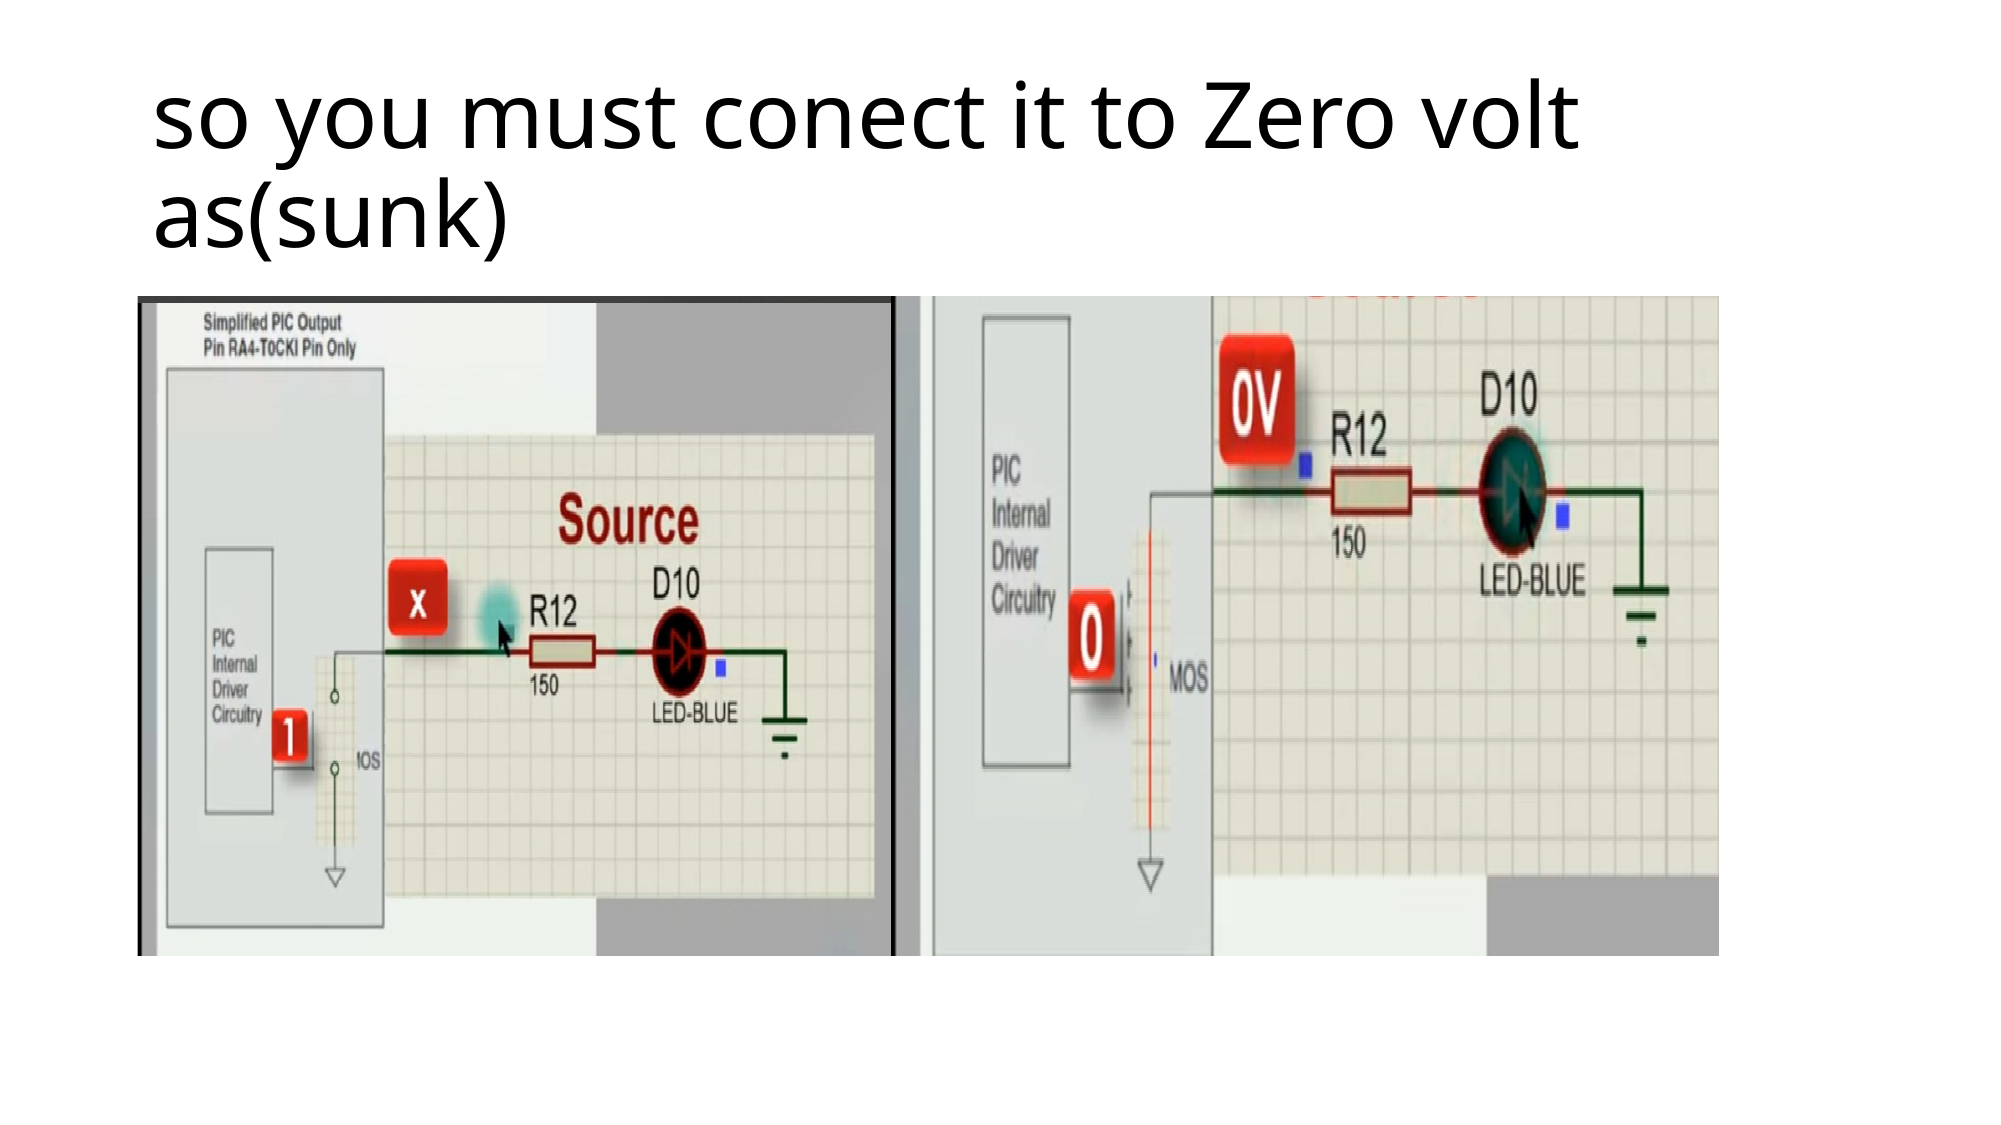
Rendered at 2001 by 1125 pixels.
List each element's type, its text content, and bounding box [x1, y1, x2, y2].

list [137, 296, 891, 956]
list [891, 296, 1719, 956]
title so you must conect it to Zero volt as(sunk) [137, 59, 1863, 278]
